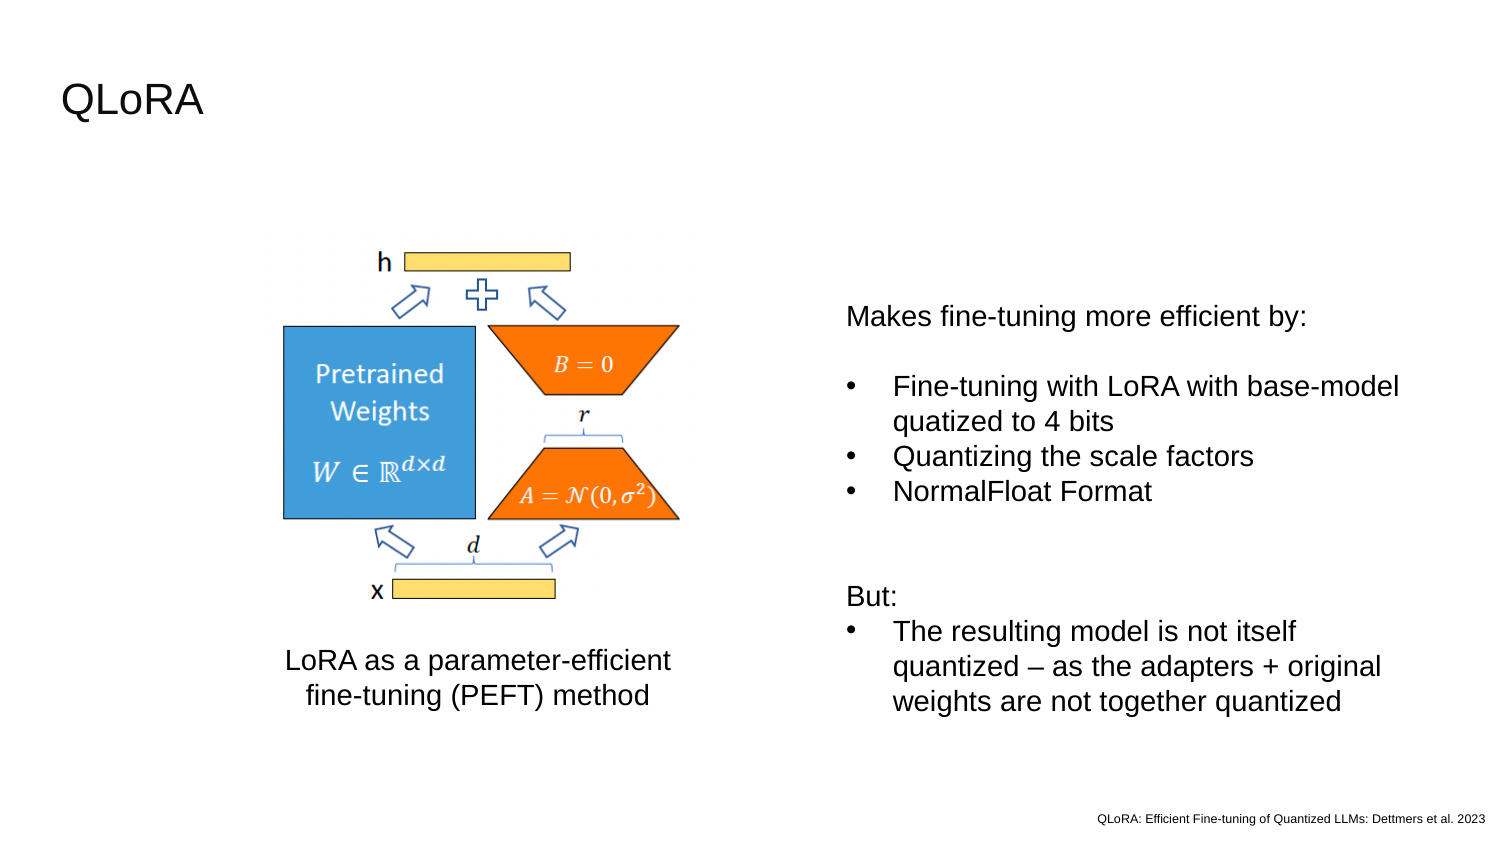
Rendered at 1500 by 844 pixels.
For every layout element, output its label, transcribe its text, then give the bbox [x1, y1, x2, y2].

text_box Makes fine-tuning more efficient by: Fine-tuning with LoRA with base-model quatized to 4 bits Quantizing the scale factors NormalFloat Format But: The resulting model is not itself quantized – as the adapters + original weights are not together quantized [831, 290, 1438, 760]
text_box LoRA as a parameter-efficient fine-tuning (PEFT) method [256, 634, 701, 719]
text_box QLoRA [60, 79, 1438, 124]
picture [256, 218, 716, 626]
text_box QLoRA: Efficient Fine-tuning of Quantized LLMs: Dettmers et al. 2023 [696, 803, 1500, 834]
